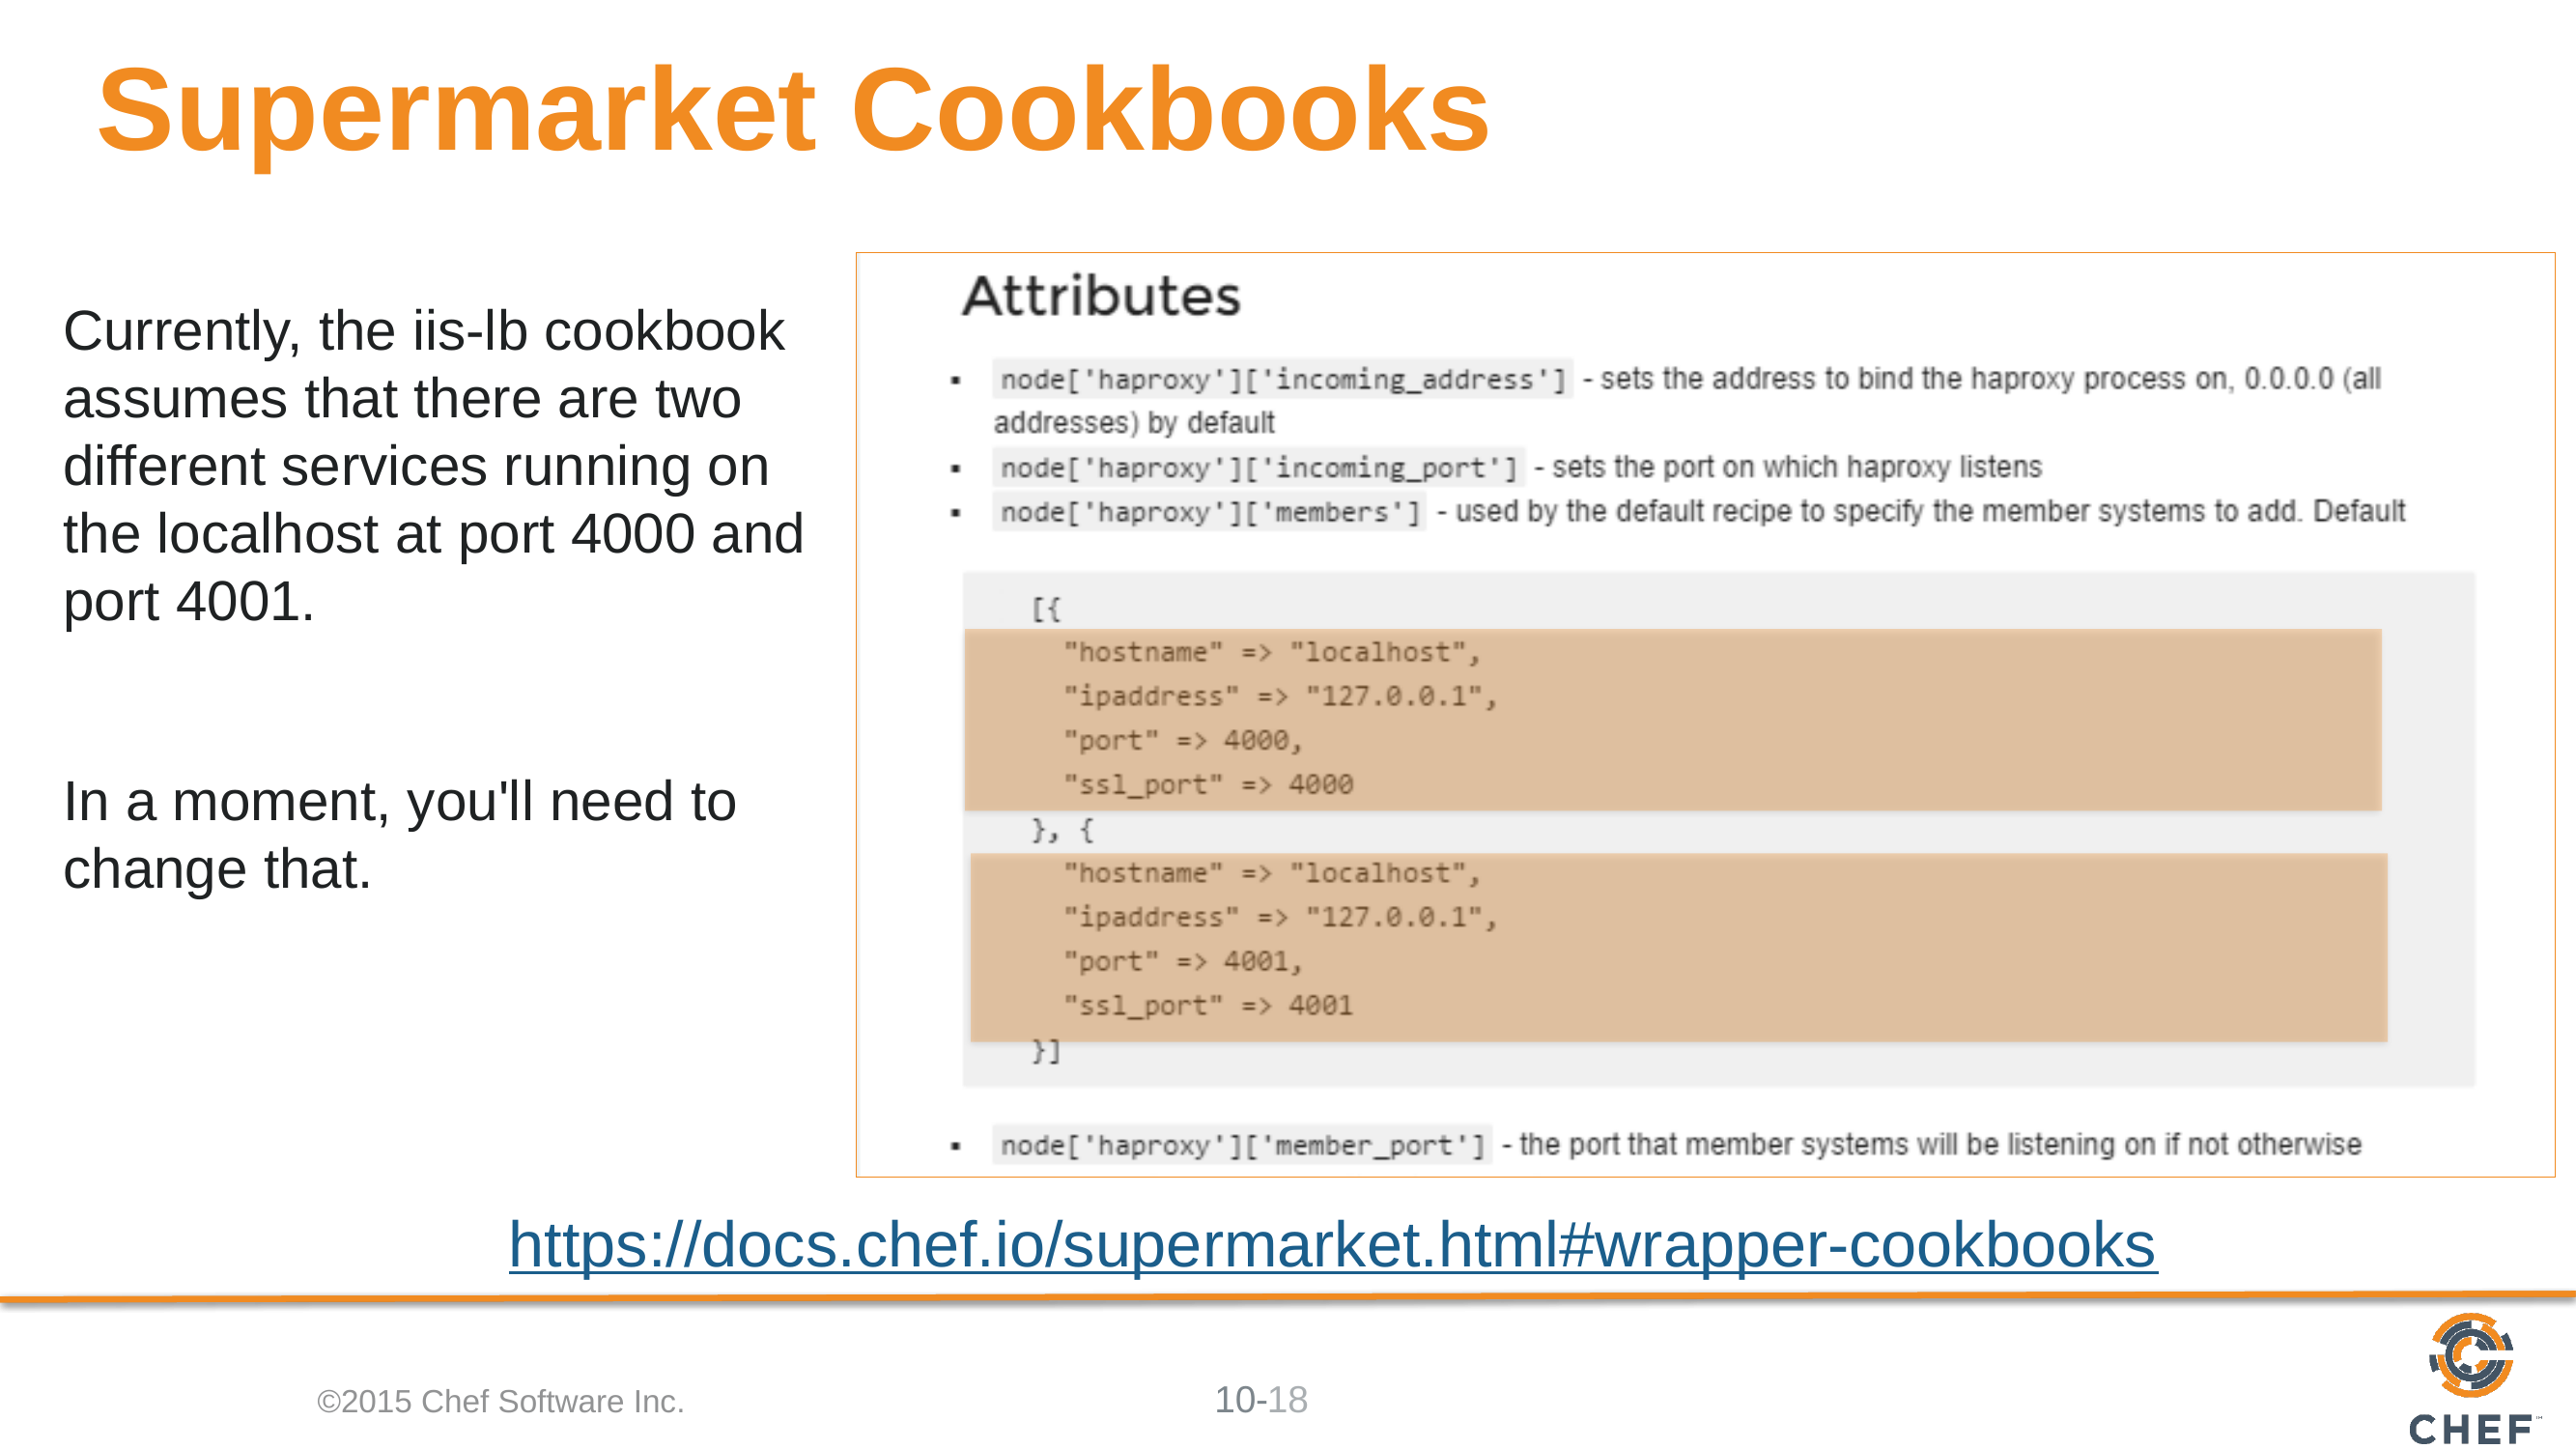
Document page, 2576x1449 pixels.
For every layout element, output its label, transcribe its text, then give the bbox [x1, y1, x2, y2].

slide_number 18 [998, 1359, 1578, 1437]
list Currently, the iis-lb cookbook assumes that there are two different services running on the localhost at port 4000 and port 4001. In a moment, you'll need to change that. [14, 294, 831, 1126]
title Supermarket Cookbooks [96, 48, 2463, 180]
footer ©2015 Chef Software Inc. [51, 1359, 952, 1440]
picture [2399, 1297, 2550, 1449]
picture [856, 252, 2556, 1178]
text_box https://docs.chef.io/supermarket.html#wrapper-cookbooks [394, 1203, 2224, 1275]
